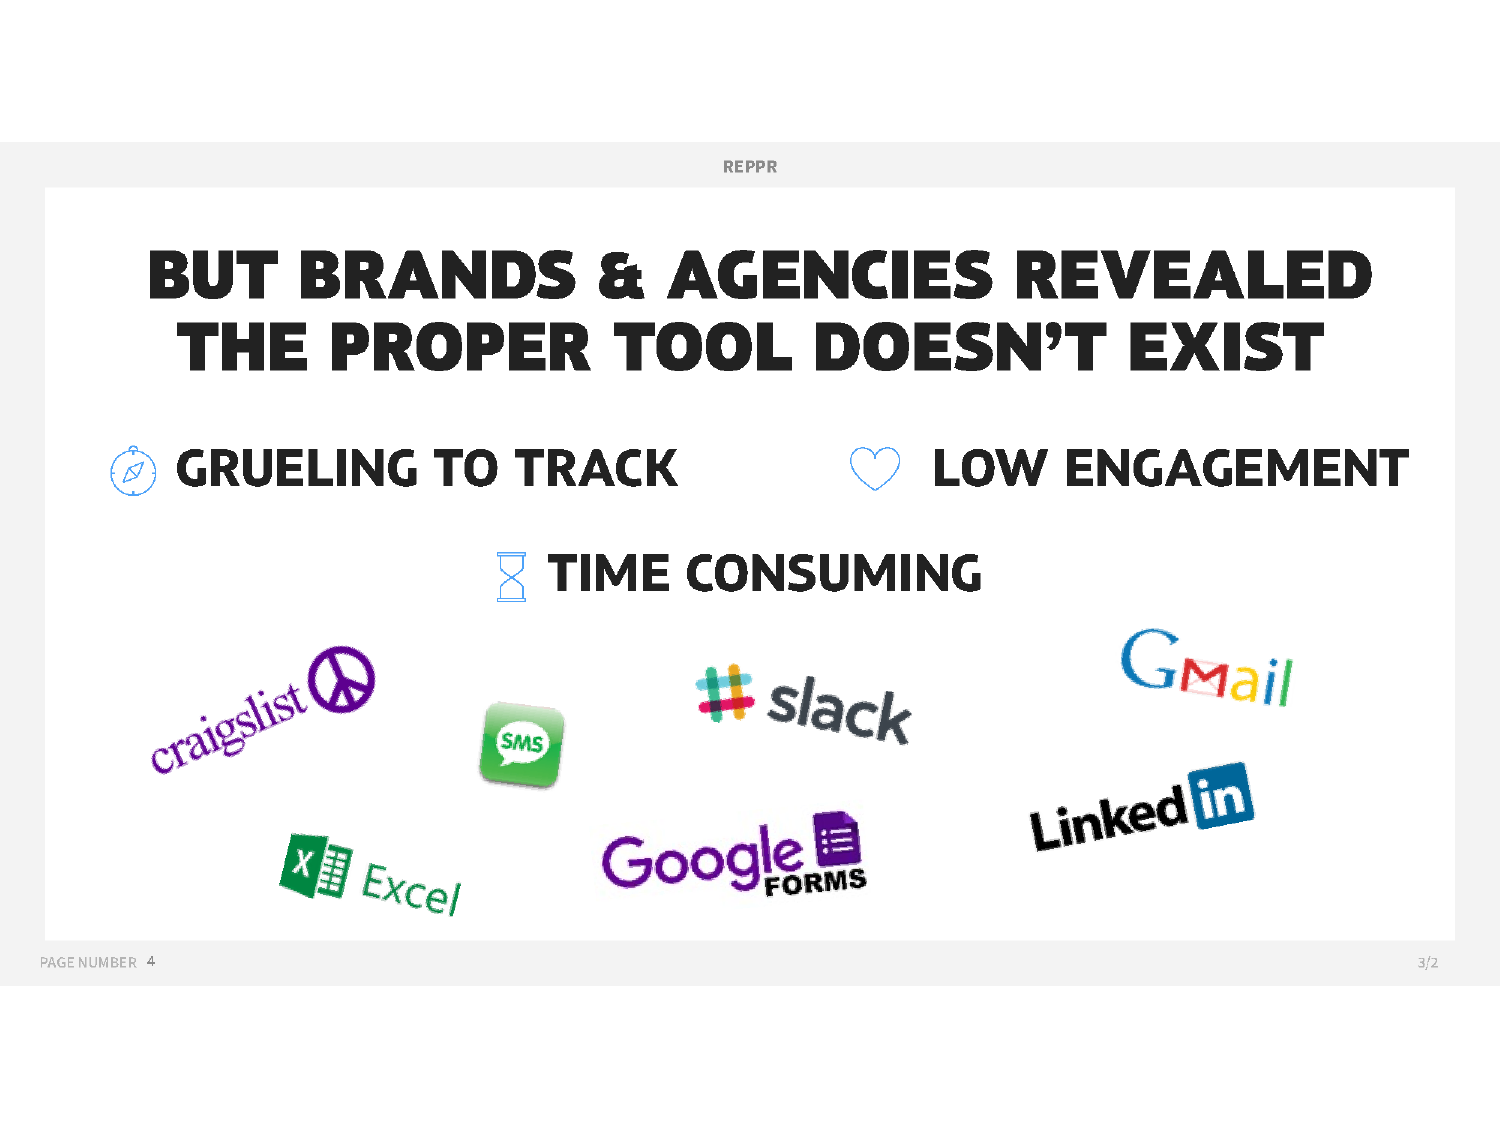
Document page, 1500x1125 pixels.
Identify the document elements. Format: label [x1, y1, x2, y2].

picture [0, 141, 1500, 987]
